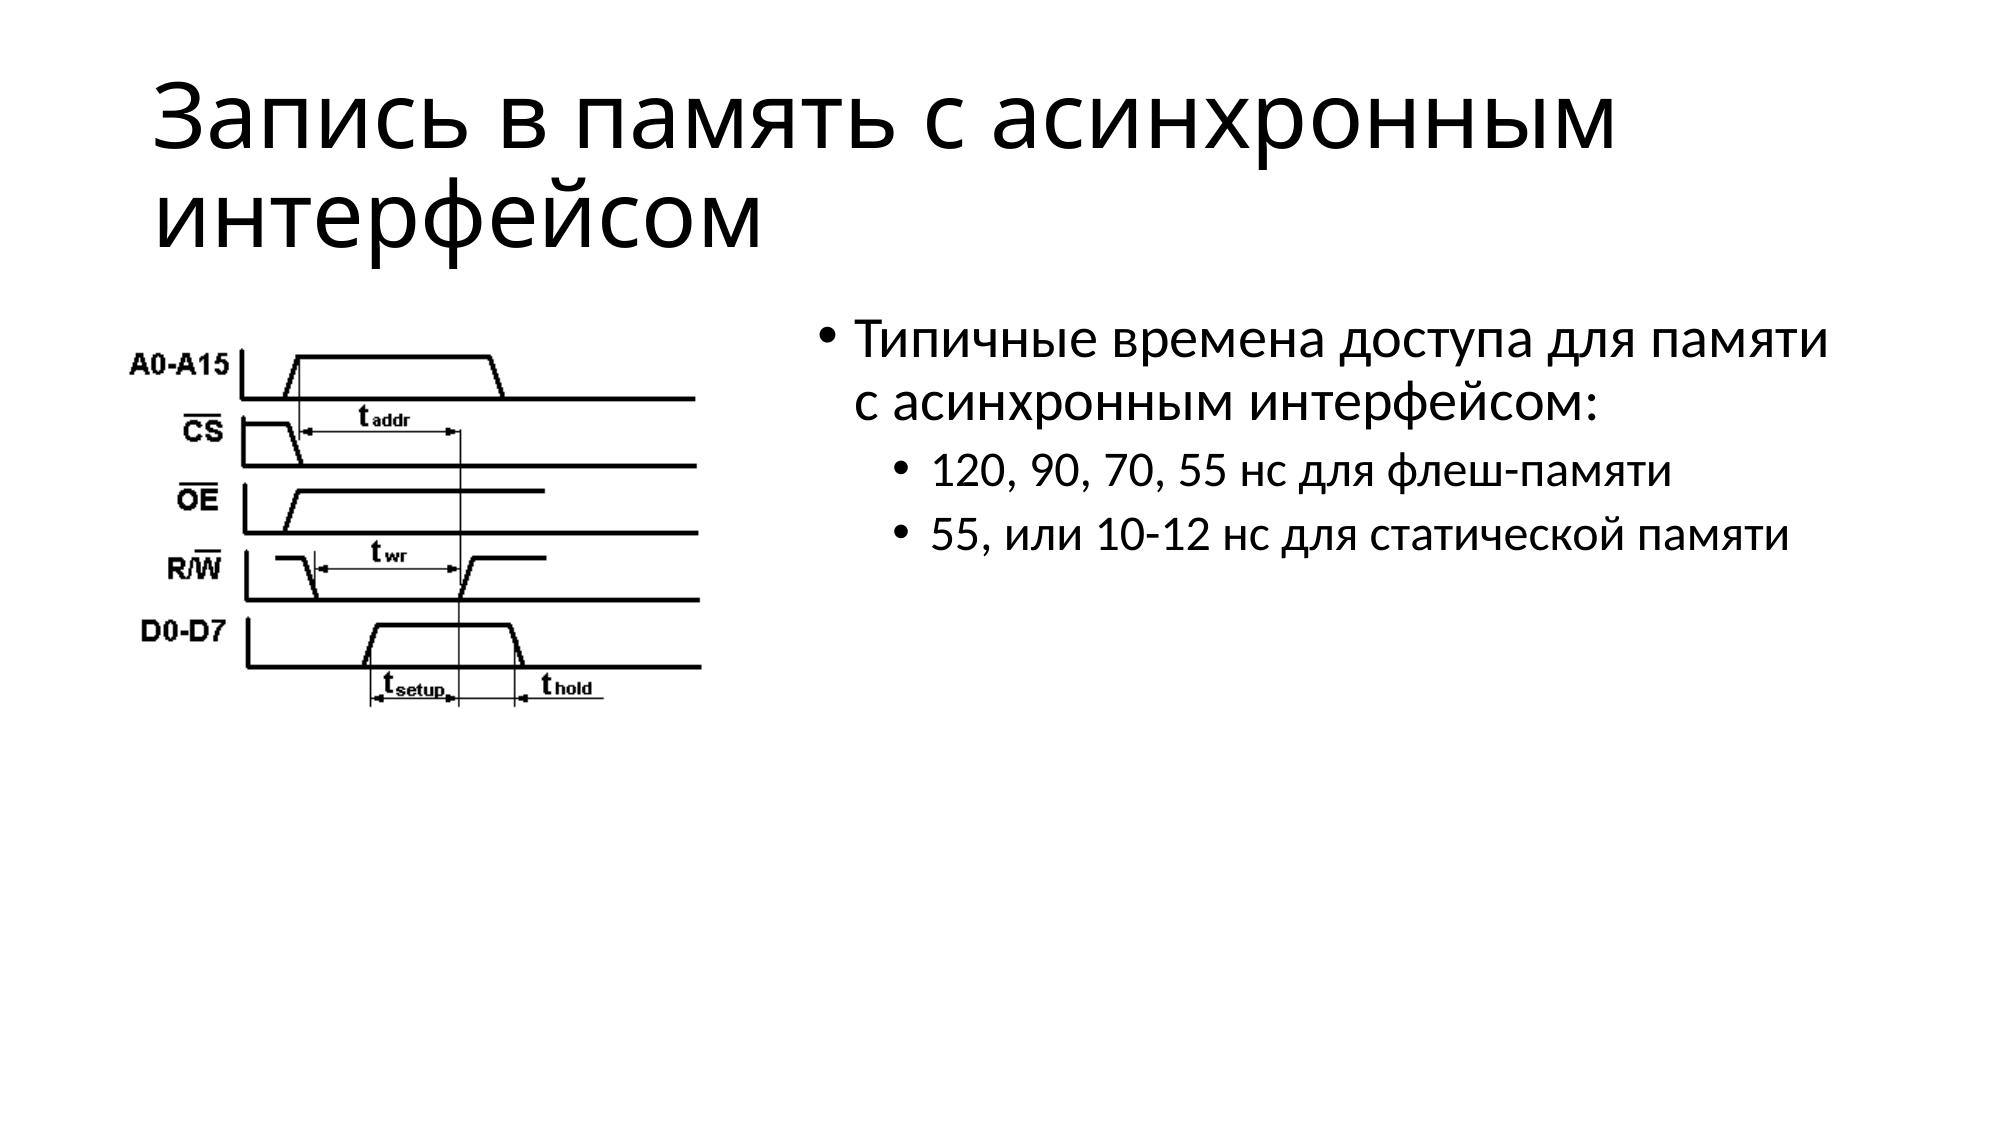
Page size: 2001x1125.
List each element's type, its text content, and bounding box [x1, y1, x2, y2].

list Типичные времена доступа для памяти с асинхронным интерфейсом: 120, 90, 70, 55 нс для флеш-памяти 55, или 10-12 нс для статической памяти [802, 299, 1863, 1014]
title Запись в память с асинхронным интерфейсом [137, 59, 1863, 278]
picture [105, 308, 749, 716]
